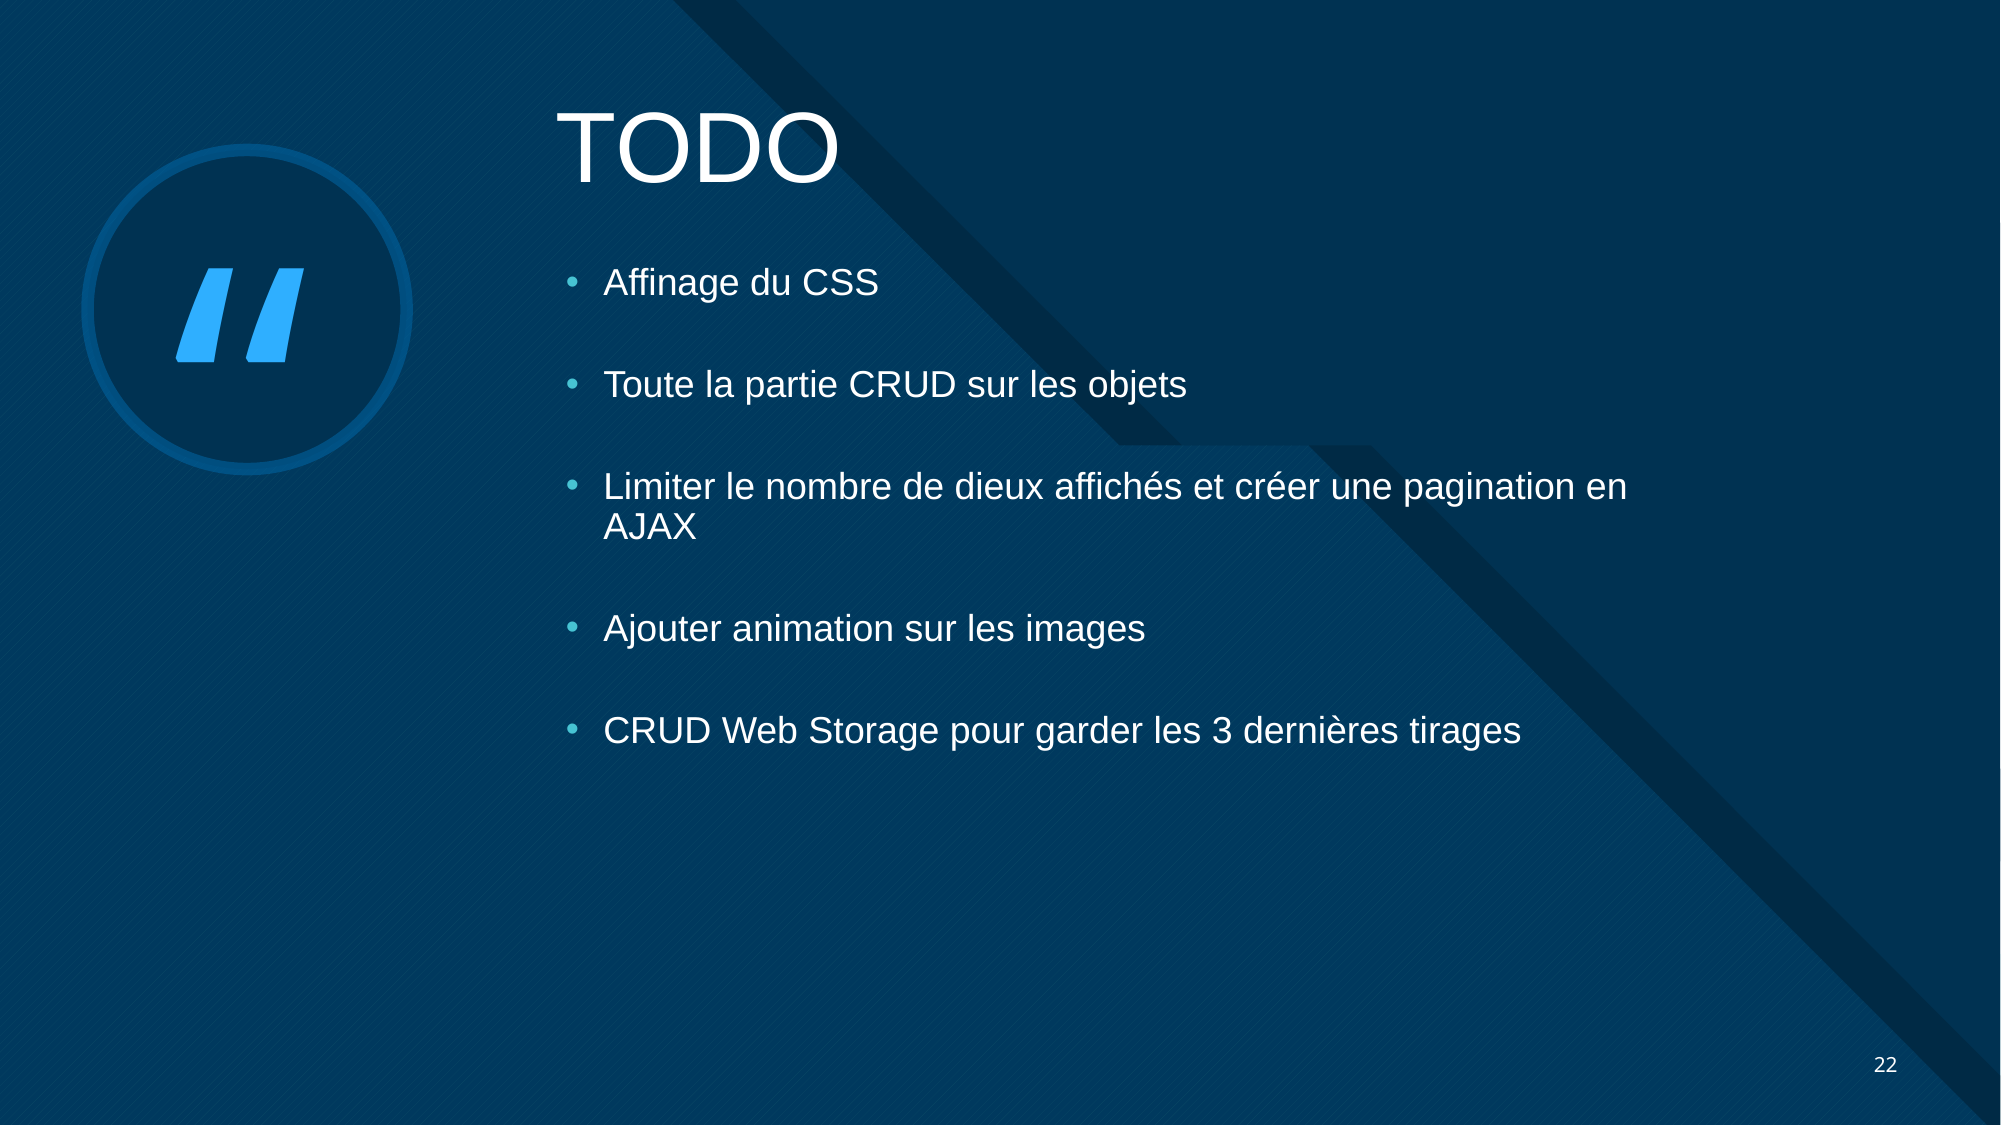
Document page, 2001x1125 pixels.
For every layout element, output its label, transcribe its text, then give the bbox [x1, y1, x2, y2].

text_box Affinage du CSS Toute la partie CRUD sur les objets Limiter le nombre de dieux affichés et créer une pagination en AJAX Ajouter animation sur les images CRUD Web Storage pour garder les 3 dernières tirages [475, 256, 1683, 906]
text_box TODO [541, 75, 866, 211]
text_box [511, 295, 1718, 968]
slide_number 22 [1845, 1035, 1913, 1096]
